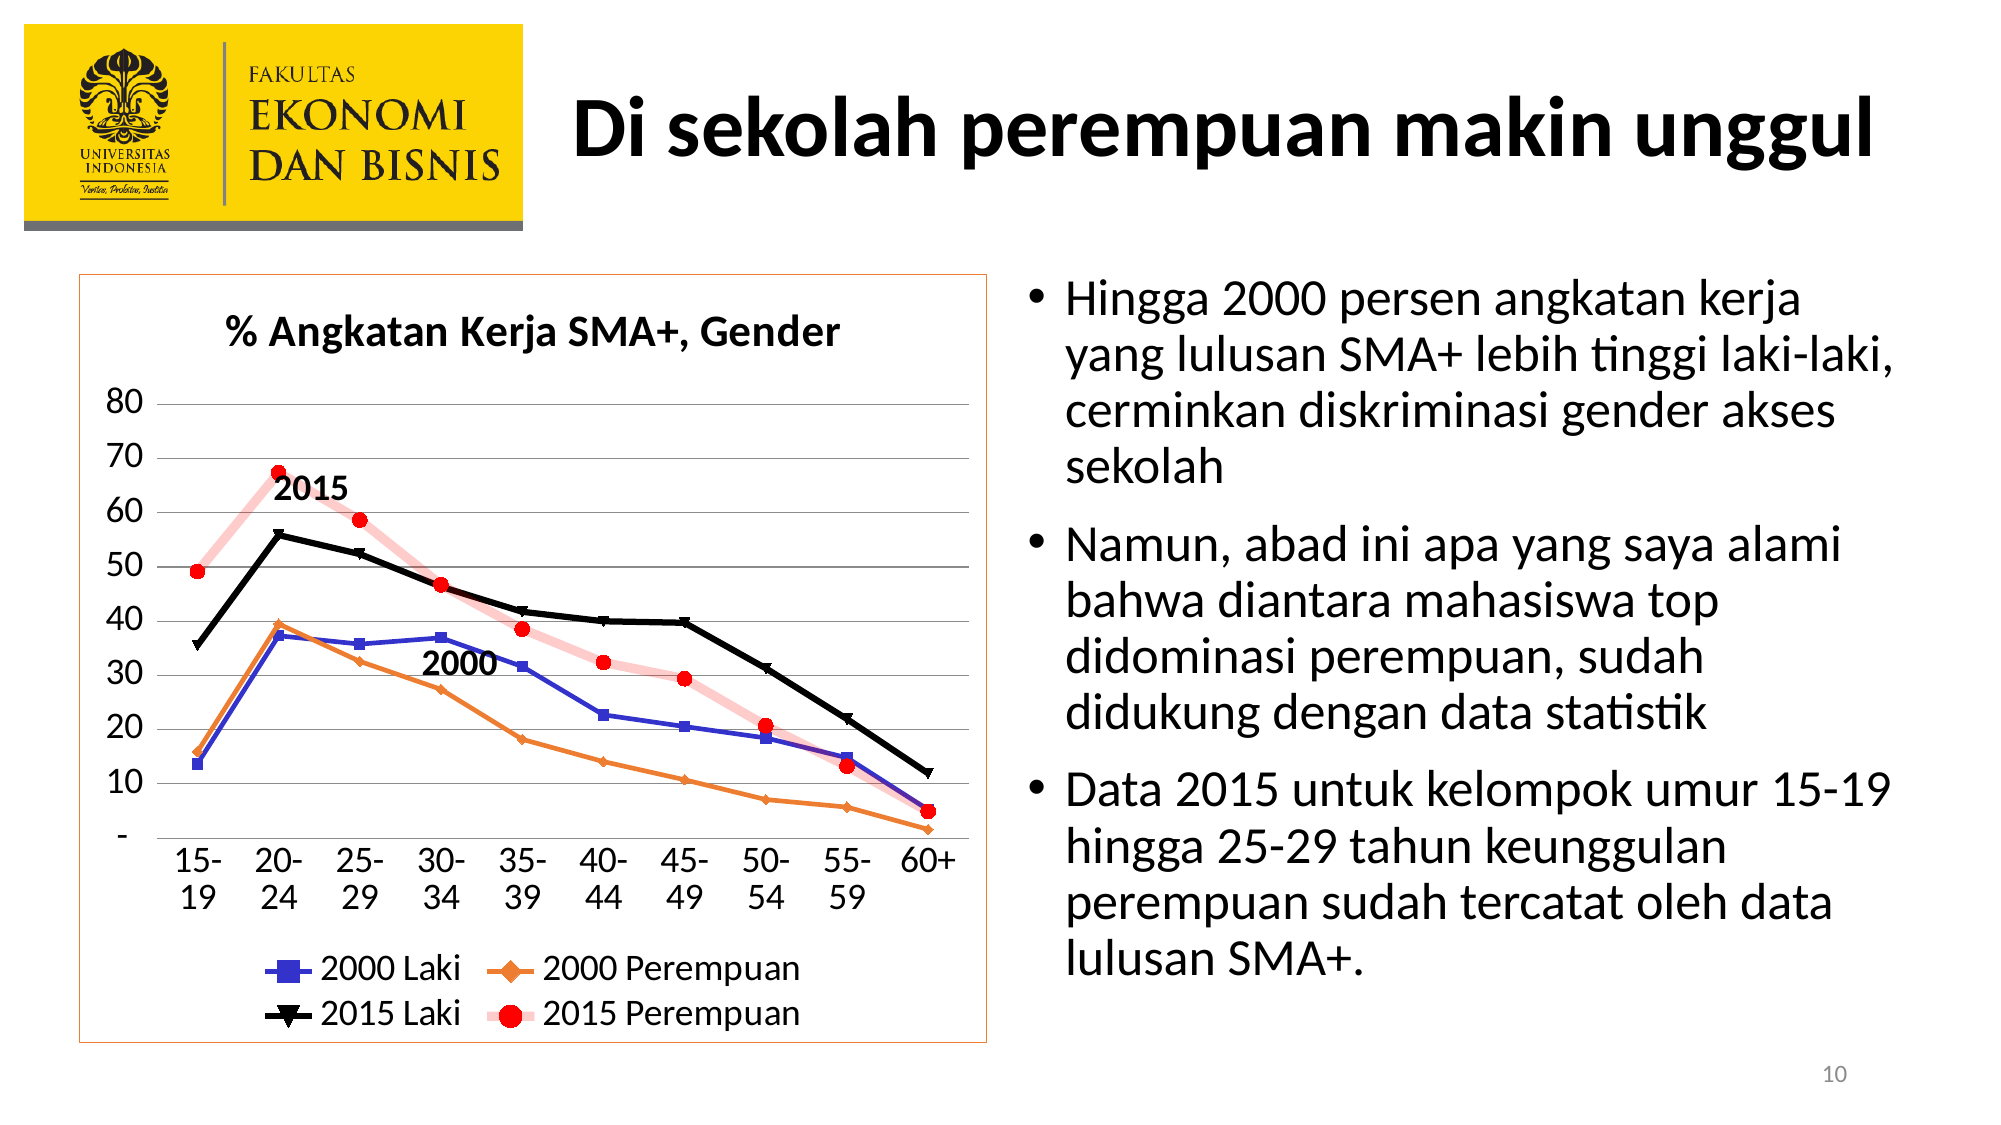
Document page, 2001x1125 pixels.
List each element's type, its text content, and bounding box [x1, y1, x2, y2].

slide_number 10 [1412, 1042, 1863, 1103]
title Di sekolah perempuan makin unggul [557, 27, 1903, 231]
chart [79, 274, 988, 1044]
picture [24, 24, 523, 231]
list Hingga 2000 persen angkatan kerja yang lulusan SMA+ lebih tinggi laki-laki, cerminkan diskriminasi gender akses sekolah Namun, abad ini apa yang saya alami bahwa diantara mahasiswa top didominasi perempuan, sudah didukung dengan data statistik Data 2015 untuk kelompok umur 15-19 hingga 25-29 tahun keunggulan perempuan sudah tercatat oleh data lulusan SMA+. [1012, 262, 1912, 1071]
